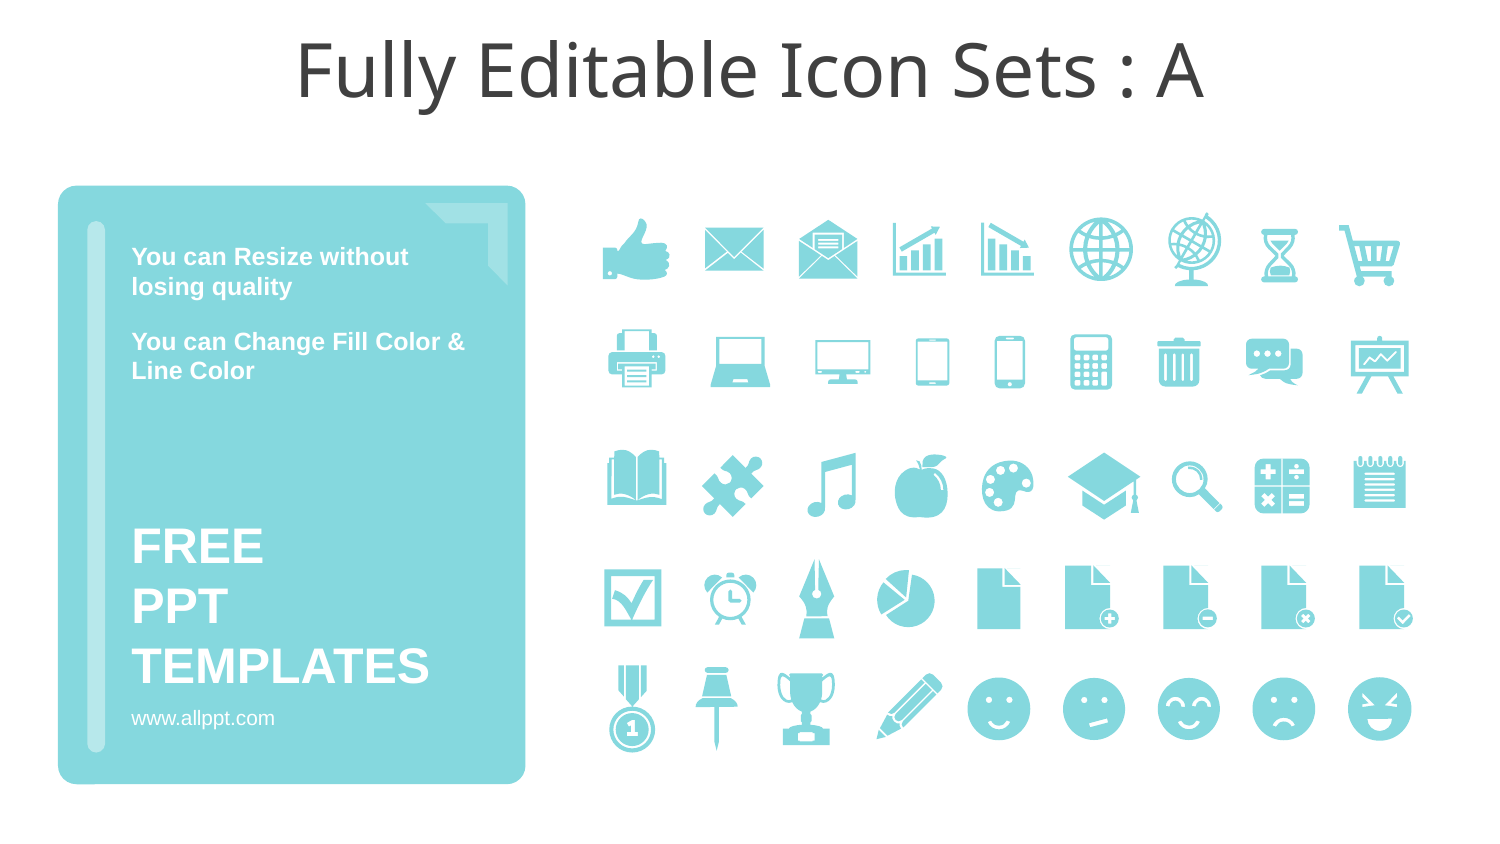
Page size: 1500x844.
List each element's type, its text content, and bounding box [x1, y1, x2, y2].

text_box [1250, 675, 1318, 743]
text_box [892, 452, 950, 520]
text_box [1155, 335, 1203, 389]
text_box [1067, 215, 1136, 284]
text_box [797, 556, 837, 641]
text_box [708, 334, 773, 390]
text_box [992, 333, 1028, 391]
text_box [702, 225, 766, 273]
text_box [979, 458, 1036, 514]
text_box [875, 567, 937, 630]
text_box [606, 327, 668, 390]
text_box [1345, 675, 1414, 743]
text_box [1252, 456, 1312, 516]
text_box [1357, 563, 1415, 632]
text_box [913, 336, 952, 388]
text_box [602, 567, 664, 628]
text_box [975, 566, 1023, 631]
text_box [1348, 333, 1411, 396]
text_box [965, 675, 1033, 743]
text_box [693, 665, 740, 753]
text_box [1063, 563, 1121, 632]
text_box [805, 450, 858, 520]
text_box [1351, 454, 1408, 510]
text_box [1336, 222, 1403, 289]
text_box [699, 453, 766, 520]
text_box [1155, 675, 1222, 743]
text_box [1068, 332, 1115, 392]
text_box [1243, 336, 1305, 388]
text_box You can Resize without losing quality [116, 233, 483, 309]
text_box You can Change Fill Color & Line Color [116, 317, 483, 393]
text_box [1169, 459, 1225, 515]
text_box [1259, 563, 1317, 632]
text_box [702, 570, 759, 627]
text_box [891, 221, 948, 278]
text_box [796, 218, 860, 281]
text_box [813, 338, 873, 386]
text_box [1161, 563, 1219, 632]
text_box [979, 220, 1036, 278]
text_box [874, 671, 945, 742]
text_box [1259, 226, 1300, 285]
text_box [607, 663, 658, 755]
text_box [1166, 210, 1224, 289]
text_box [600, 216, 672, 282]
text_box [1060, 675, 1128, 743]
list Fully Editable Icon Sets : A [0, 20, 1500, 115]
text_box www.allppt.com [116, 701, 483, 737]
text_box [775, 670, 837, 748]
text_box FREE PPT TEMPLATES [116, 505, 483, 701]
text_box [1065, 450, 1143, 522]
text_box [605, 447, 669, 508]
